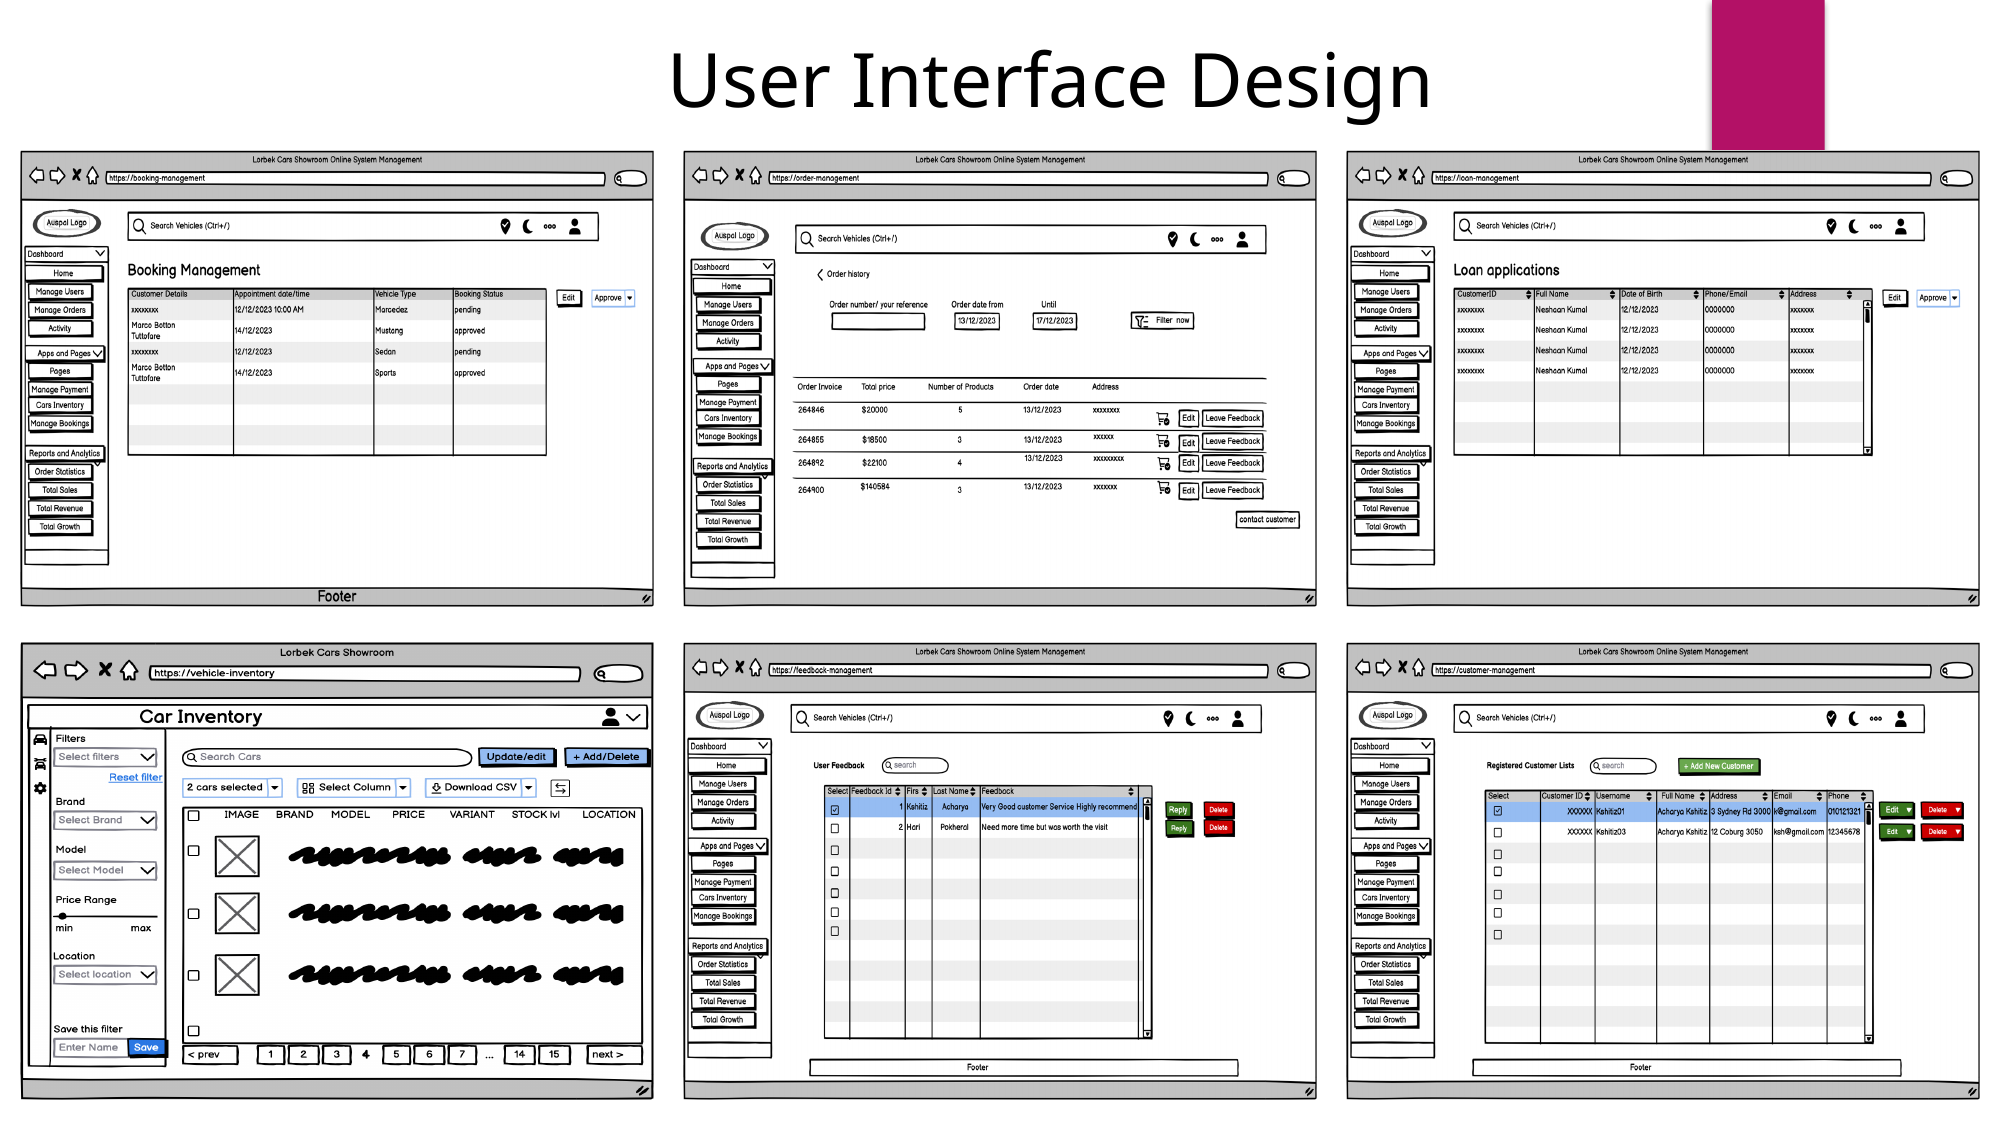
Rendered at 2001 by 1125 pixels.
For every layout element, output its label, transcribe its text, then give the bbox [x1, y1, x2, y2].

picture [683, 642, 1317, 1100]
text_box User Interface Design [653, 25, 1564, 130]
picture [20, 149, 654, 608]
picture [683, 149, 1317, 608]
picture [1346, 642, 1980, 1100]
picture [20, 642, 654, 1100]
picture [1346, 149, 1980, 608]
